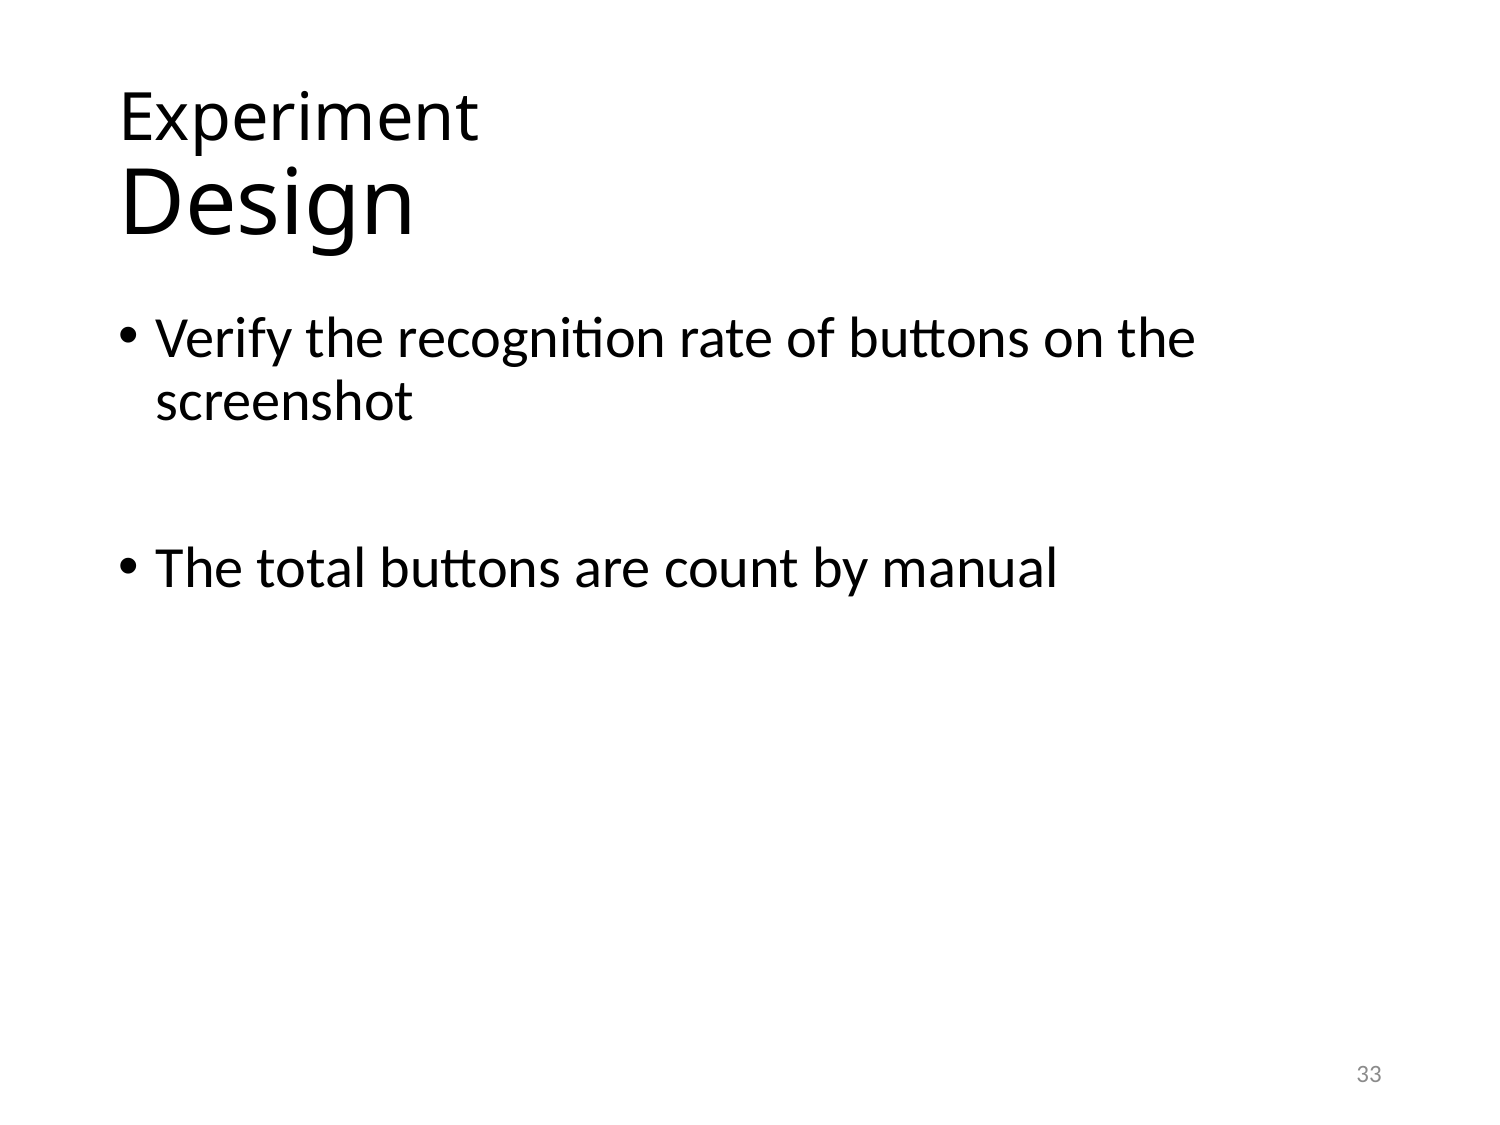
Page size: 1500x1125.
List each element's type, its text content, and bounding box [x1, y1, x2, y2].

slide_number 33 [1059, 1042, 1397, 1103]
list Verify the recognition rate of buttons on the screenshot The total buttons are count by manual [103, 299, 1397, 1014]
title Experiment Design [103, 59, 1397, 278]
